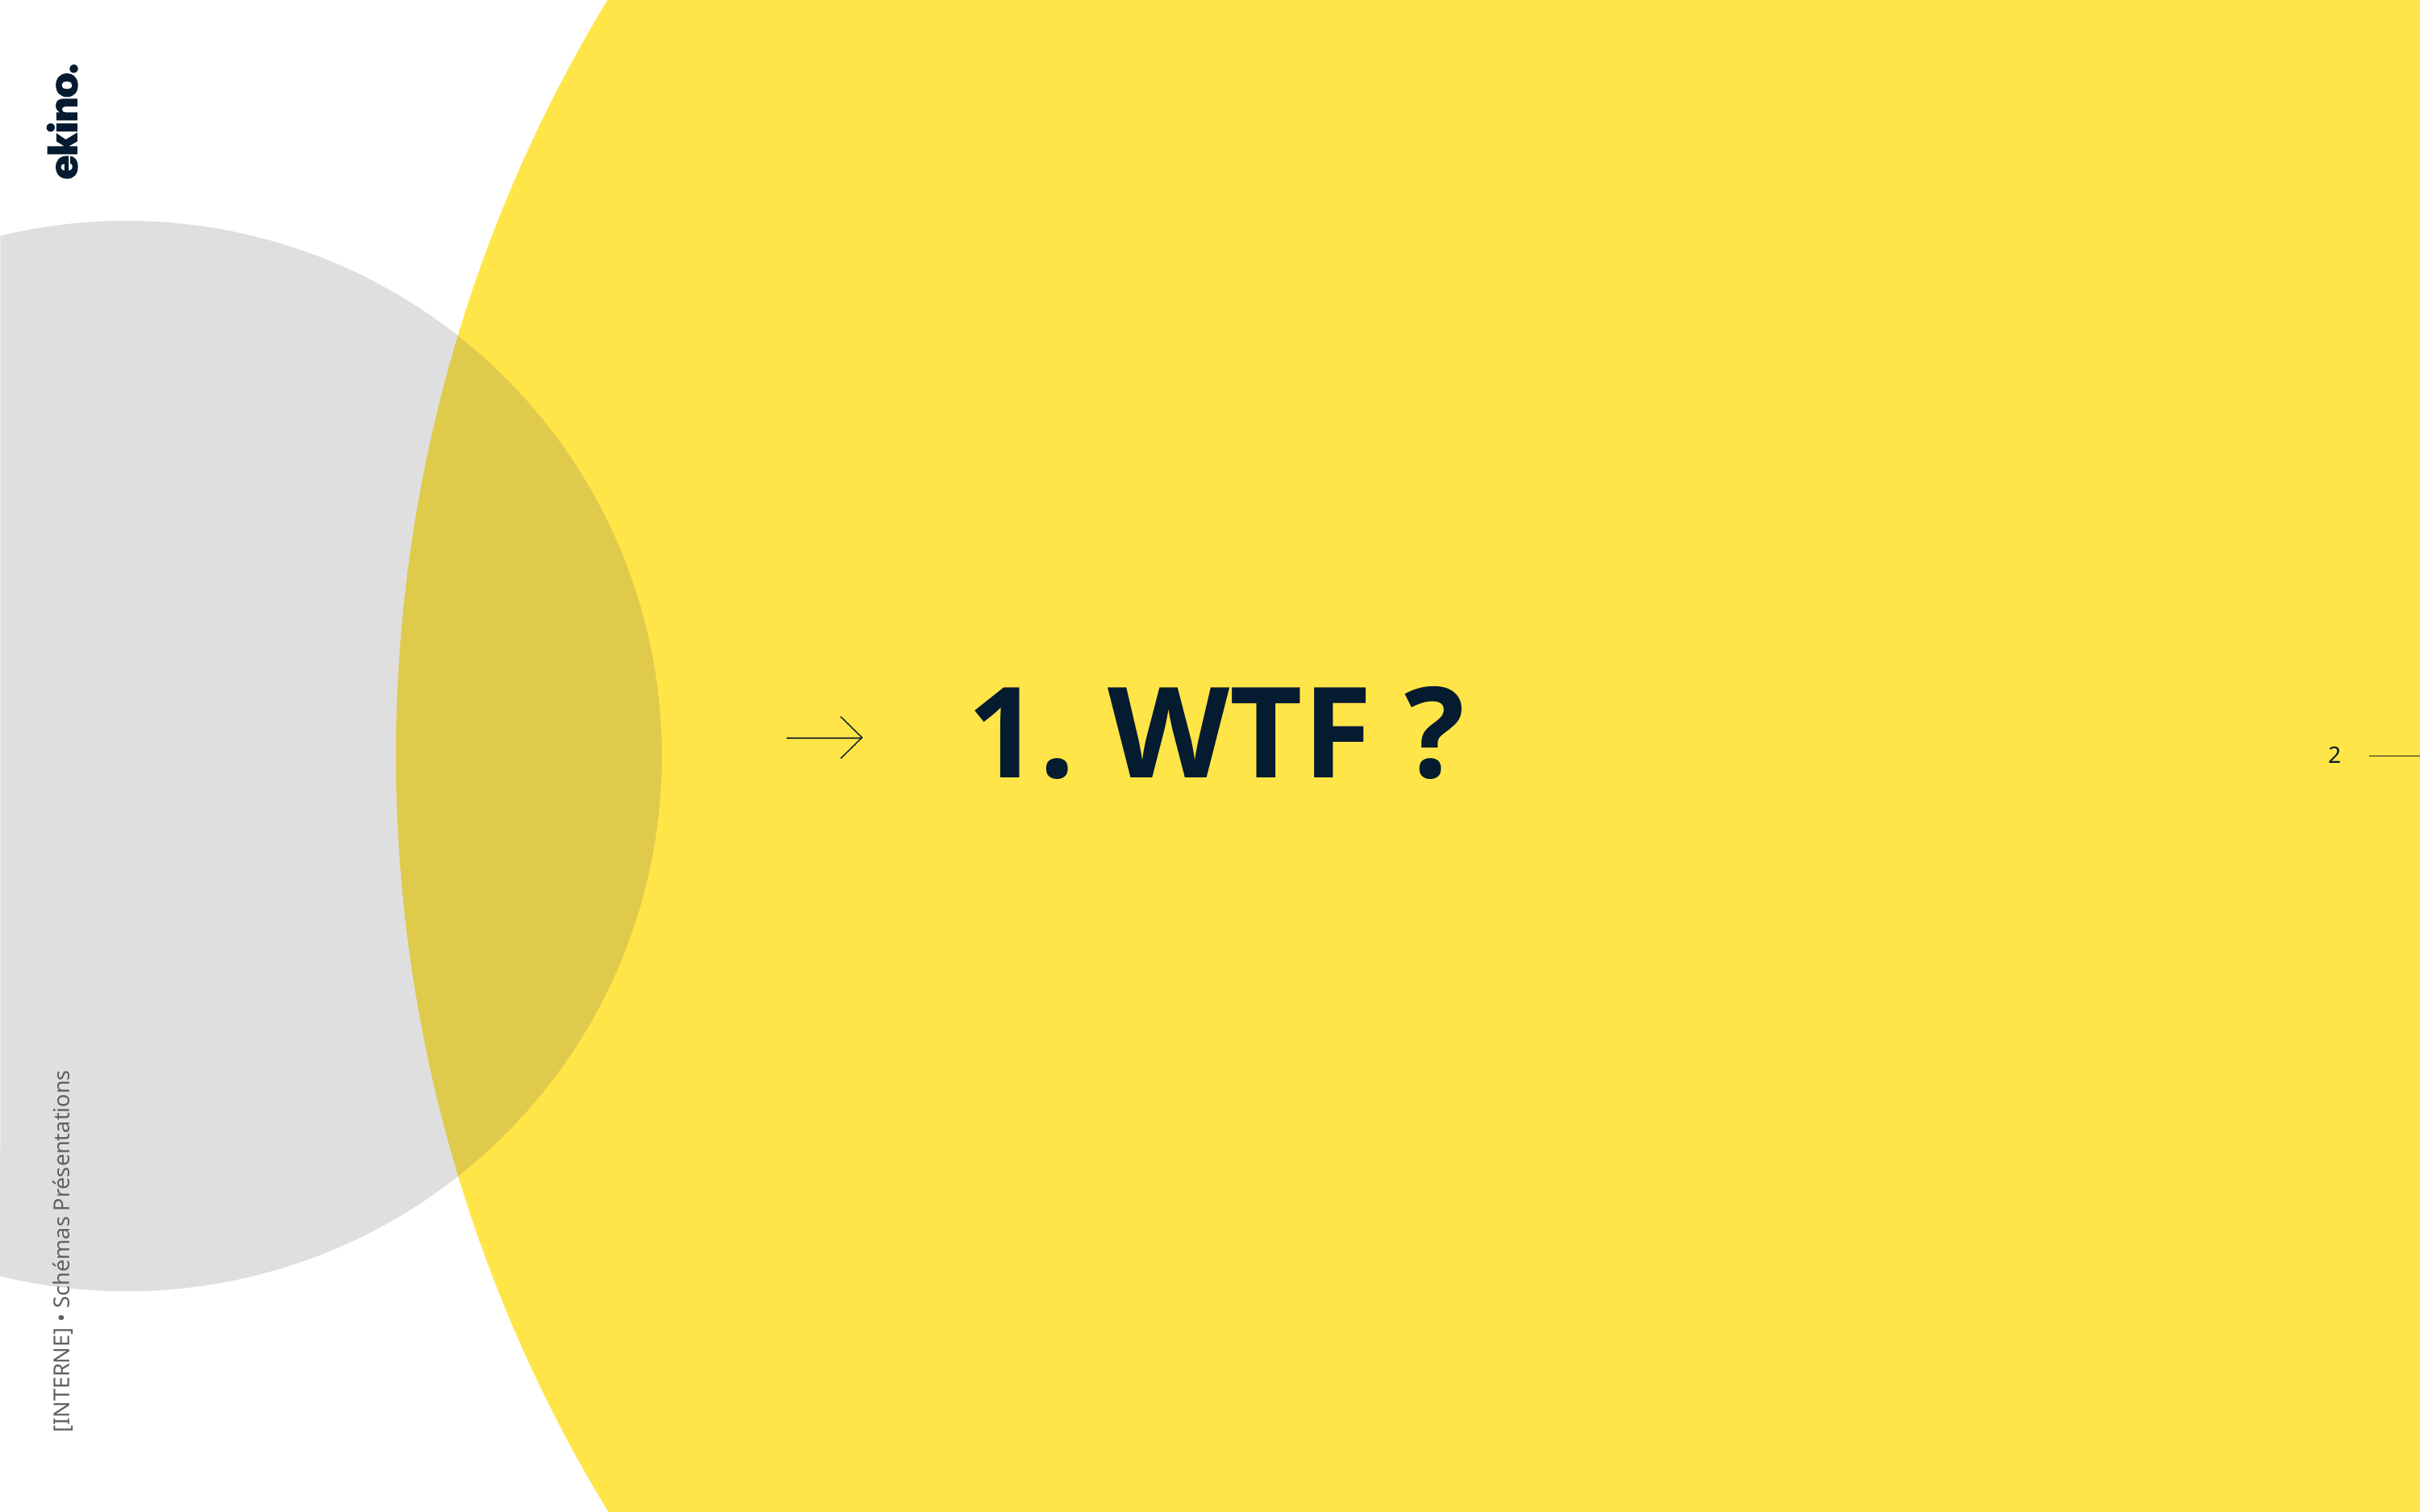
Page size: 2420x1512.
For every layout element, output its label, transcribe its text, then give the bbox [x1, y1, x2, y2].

footer [INTERNE] • Schémas Présentations [22, 796, 102, 1445]
title 1. WTF ? [967, 662, 2208, 839]
picture [786, 715, 863, 760]
slide_number 2 [2279, 715, 2354, 797]
